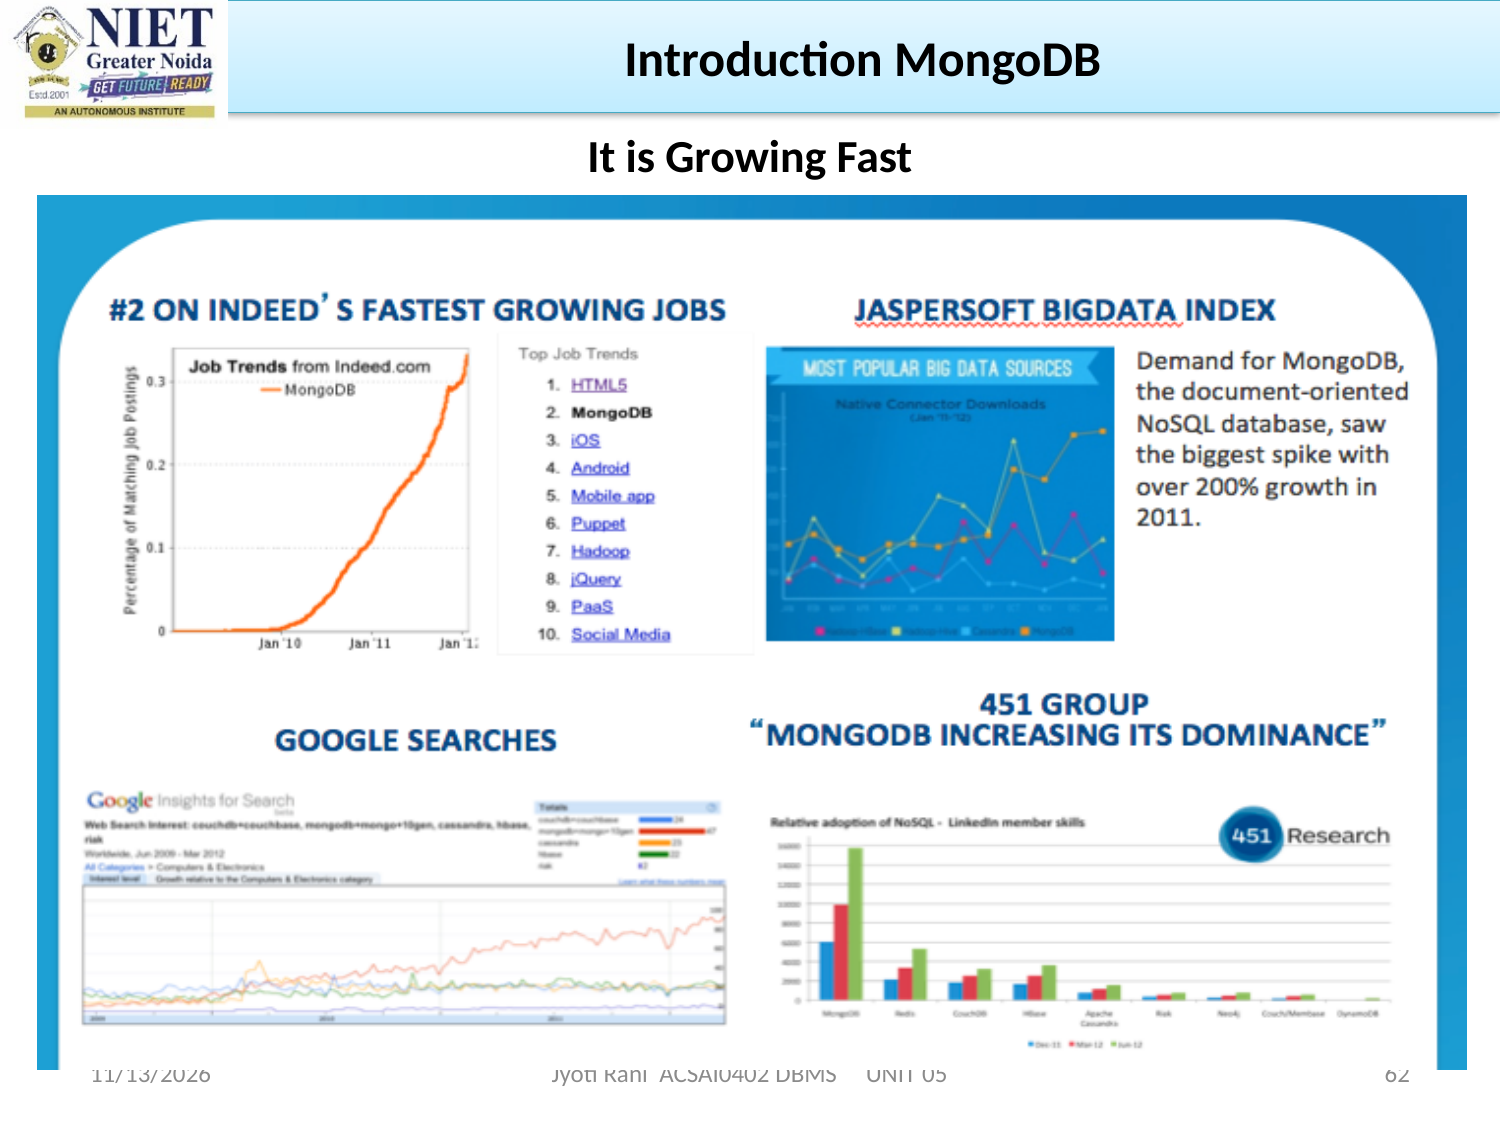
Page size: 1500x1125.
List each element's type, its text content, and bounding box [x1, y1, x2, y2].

slide_number 62 [1074, 1078, 1425, 1103]
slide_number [75, 1078, 425, 1103]
text_box Introduction MongoDB [231, 0, 1500, 113]
picture [36, 195, 1467, 1071]
picture [0, 0, 228, 130]
footer Jyoti Rani ACSAI0402 DBMS UNIT 05 [512, 1078, 988, 1103]
title It is Growing Fast [147, 120, 1353, 193]
